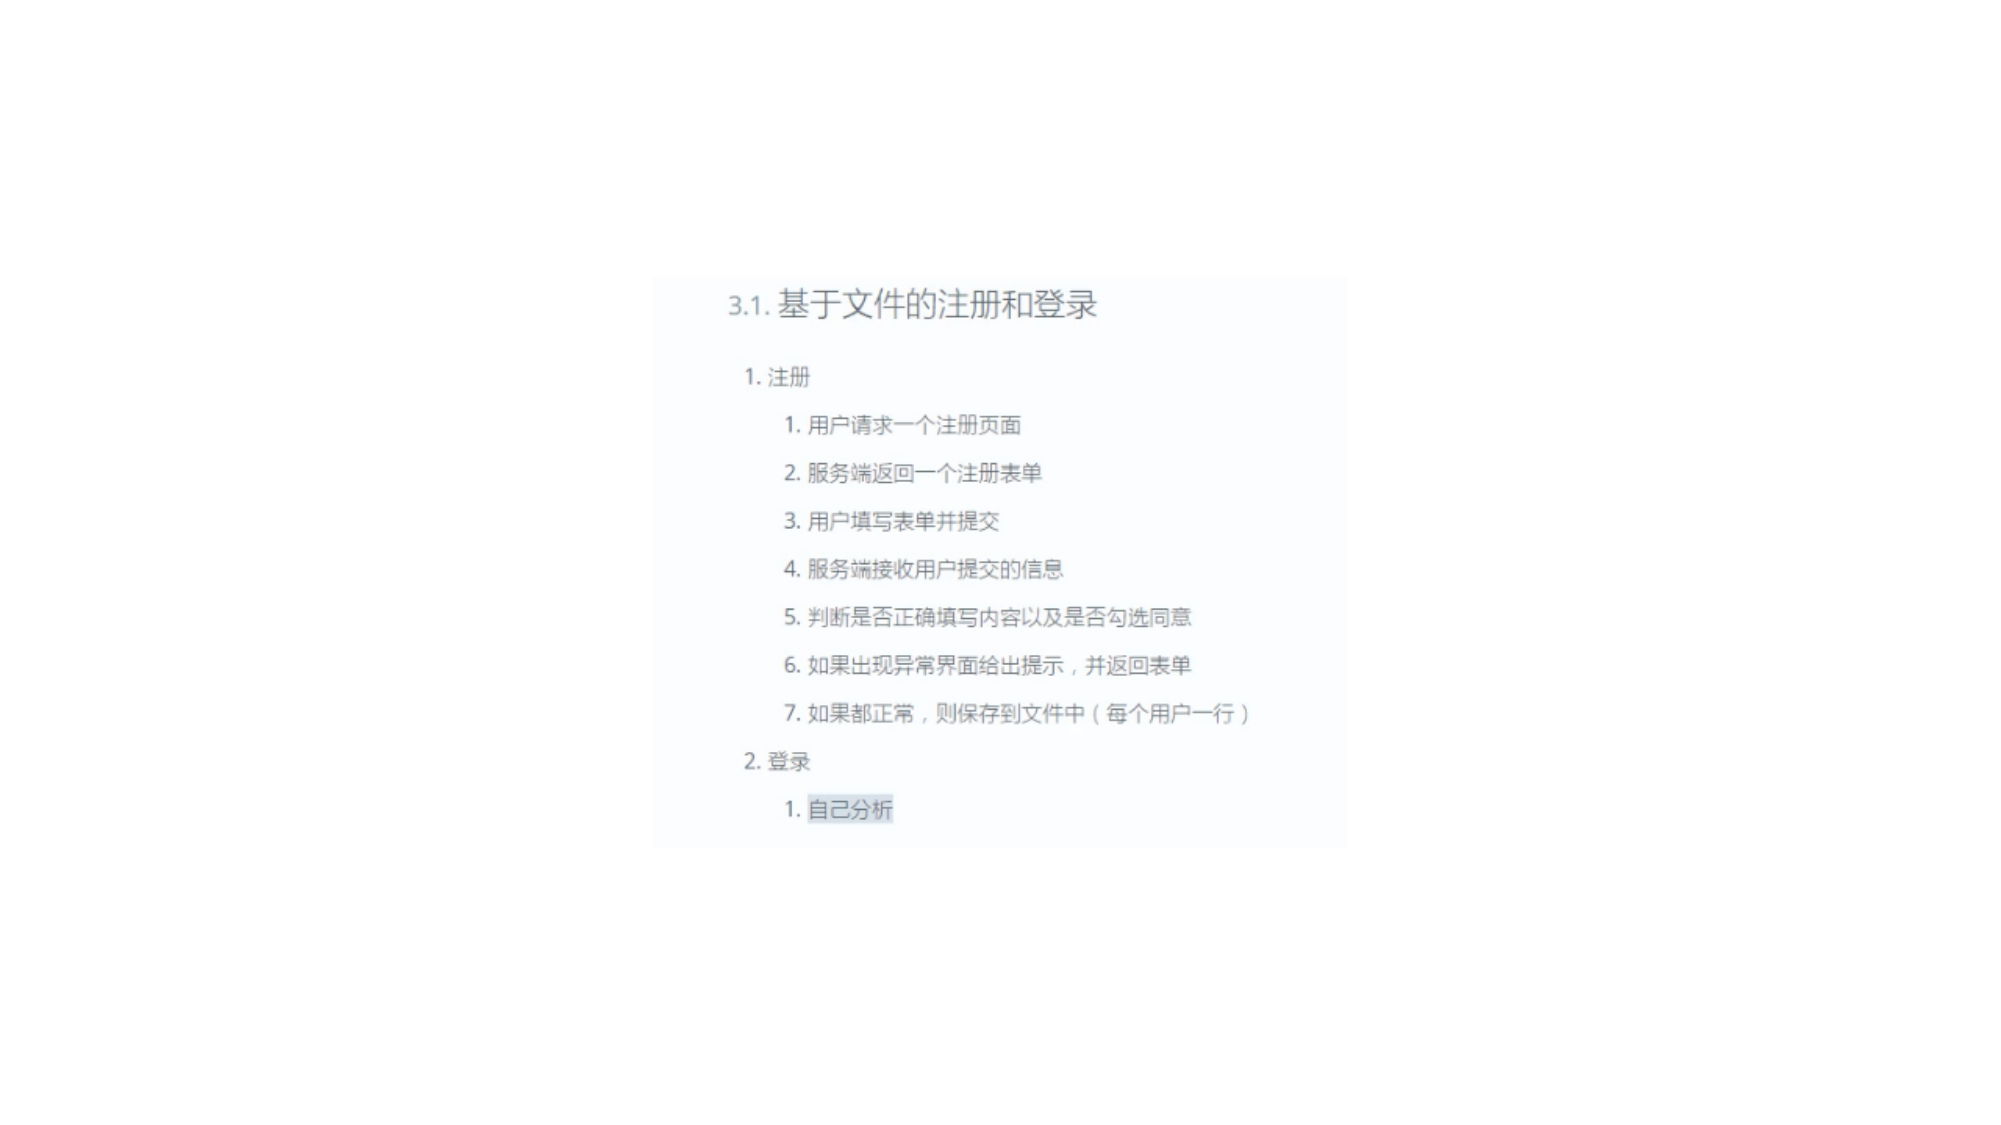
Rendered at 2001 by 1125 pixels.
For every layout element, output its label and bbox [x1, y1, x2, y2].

picture [653, 277, 1347, 848]
